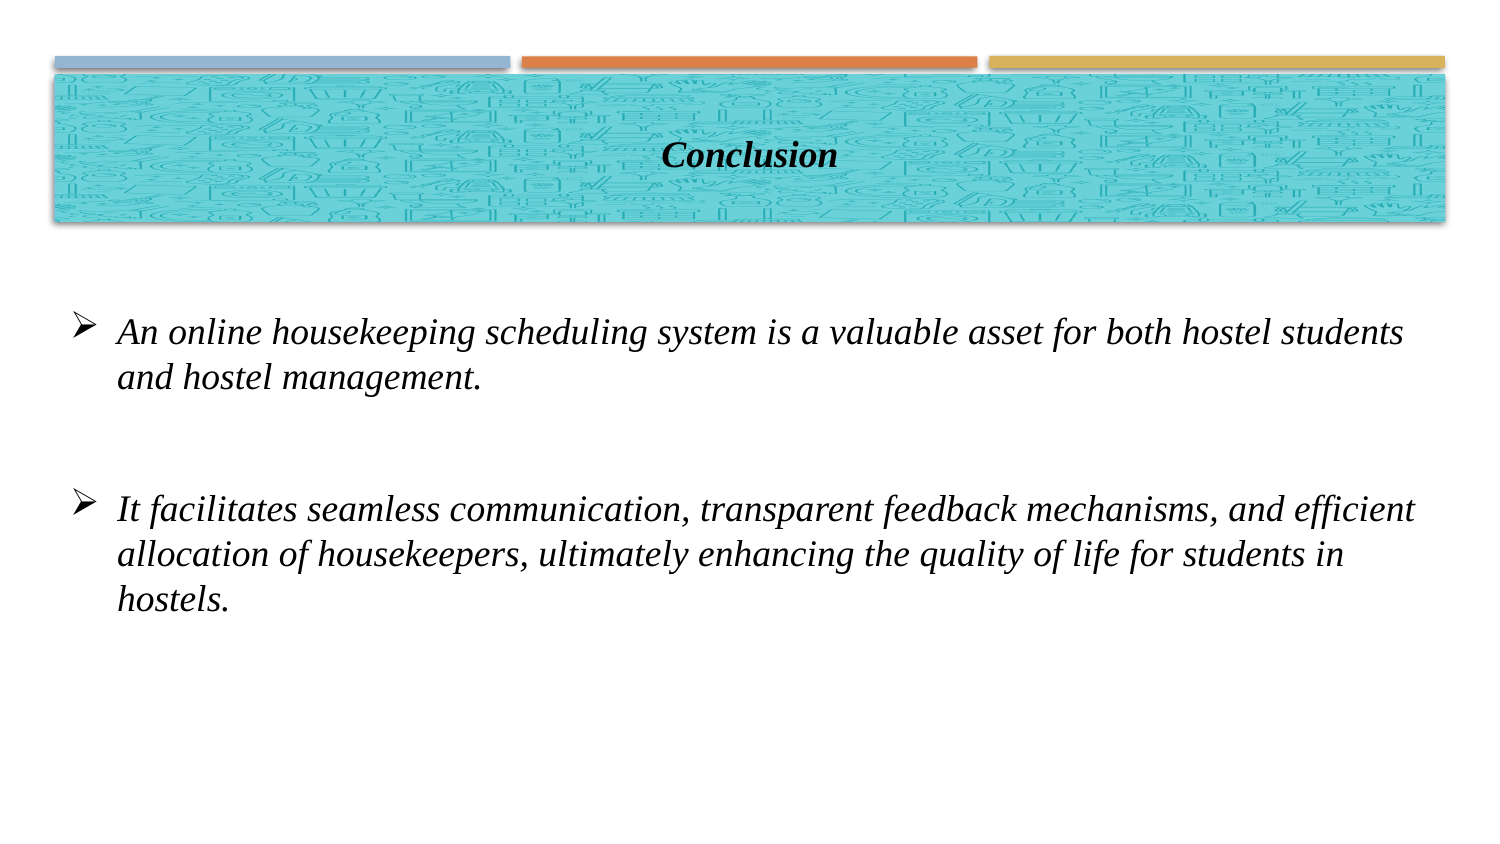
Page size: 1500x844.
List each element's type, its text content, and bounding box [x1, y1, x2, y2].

picture [54, 73, 1445, 223]
text_box An online housekeeping scheduling system is a valuable asset for both hostel students and hostel management. It facilitates seamless communication, transparent feedback mechanisms, and efficient allocation of housekeepers, ultimately enhancing the quality of life for students in hostels. [55, 300, 1445, 627]
